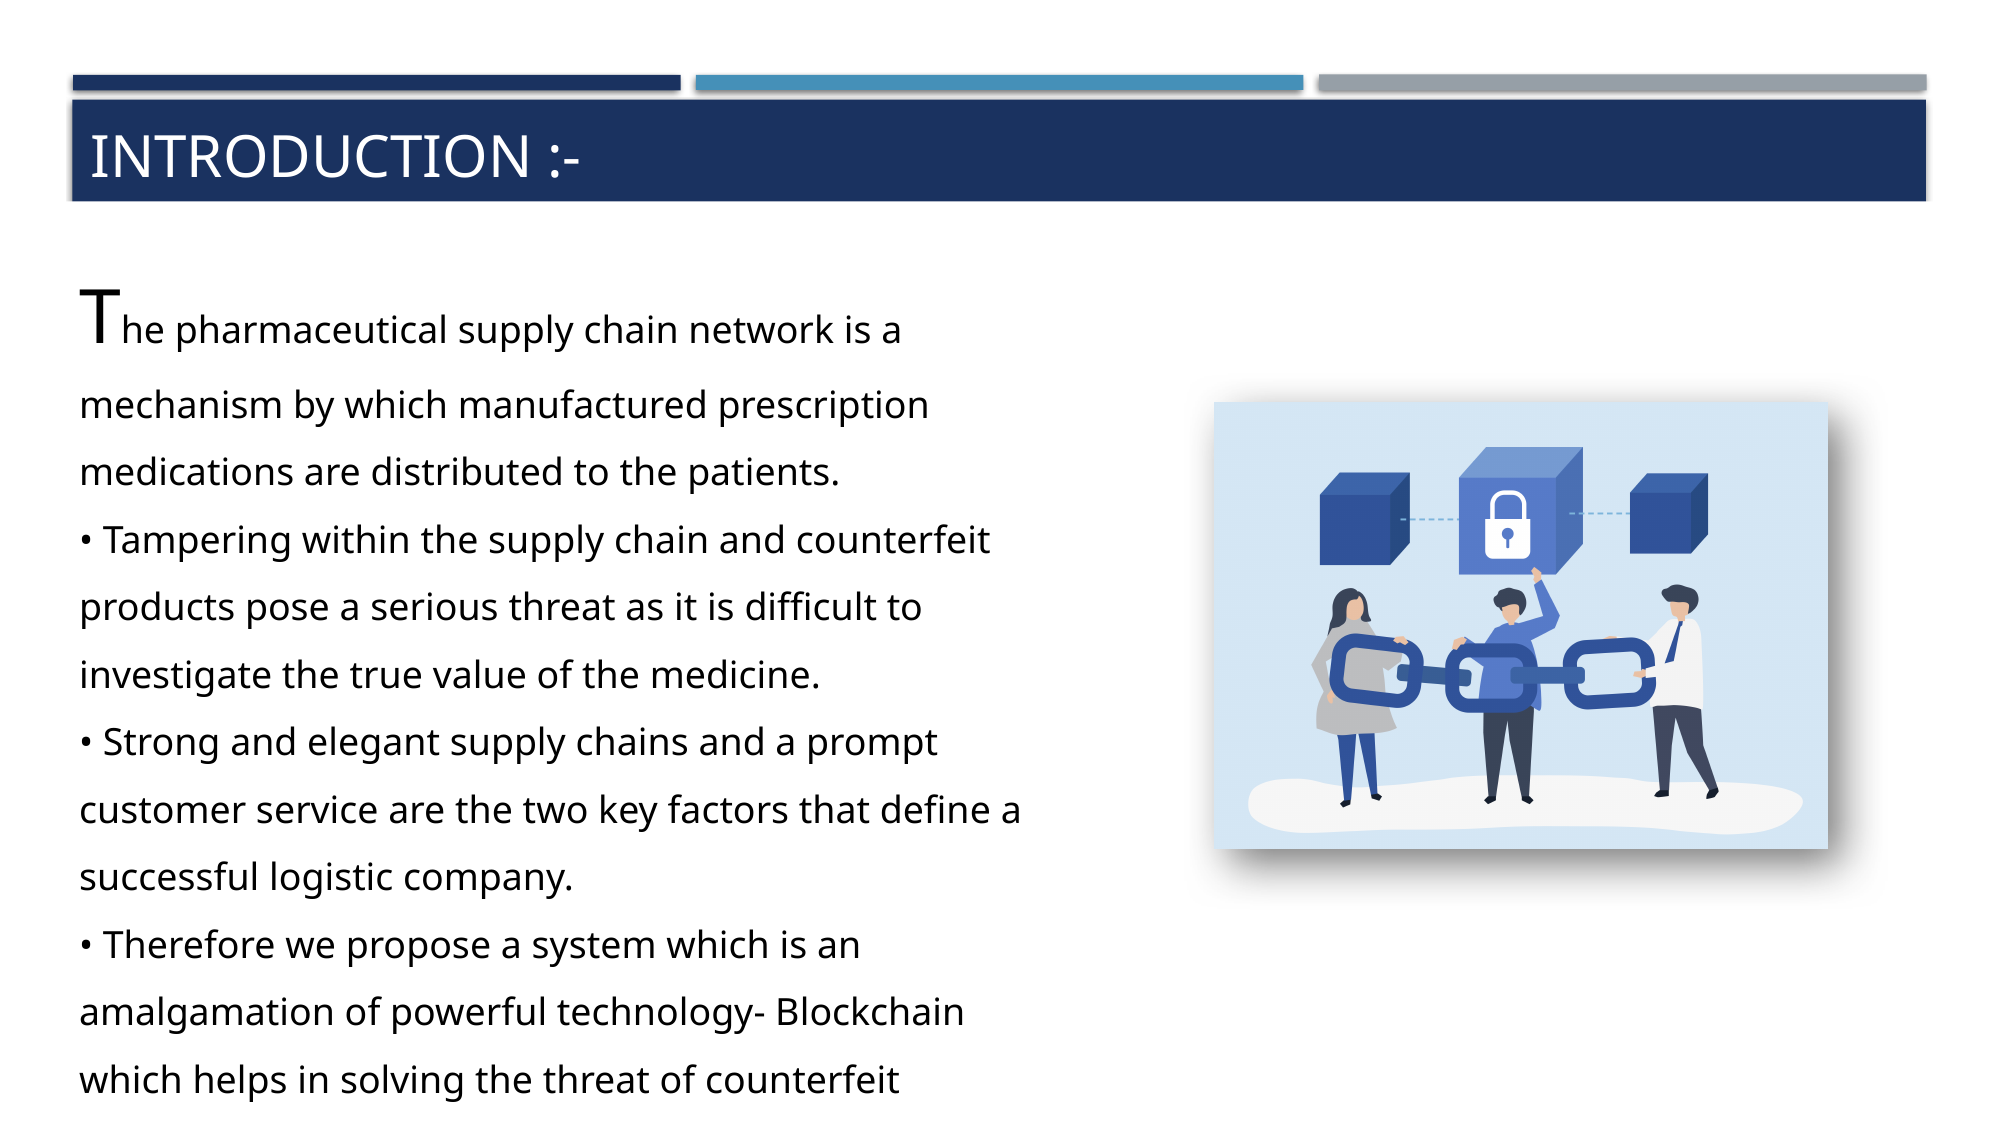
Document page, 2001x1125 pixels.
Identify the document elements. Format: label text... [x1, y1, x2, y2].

text_box [20, 200, 2000, 374]
picture [1214, 402, 1829, 850]
text_box The pharmaceutical supply chain network is a mechanism by which manufactured prescription medications are distributed to the patients. • Tampering within the supply chain and counterfeit products pose a serious threat as it is difficult to investigate the true value of the medicine. • Strong and elegant supply chains and a prompt customer service are the two key factors that define a successful logistic company. • Therefore we propose a system which is an amalgamation of powerful technology- Blockchain which helps in solving the threat of counterfeit medicines. [64, 215, 1047, 1125]
title Introduction :- [75, 80, 1885, 197]
